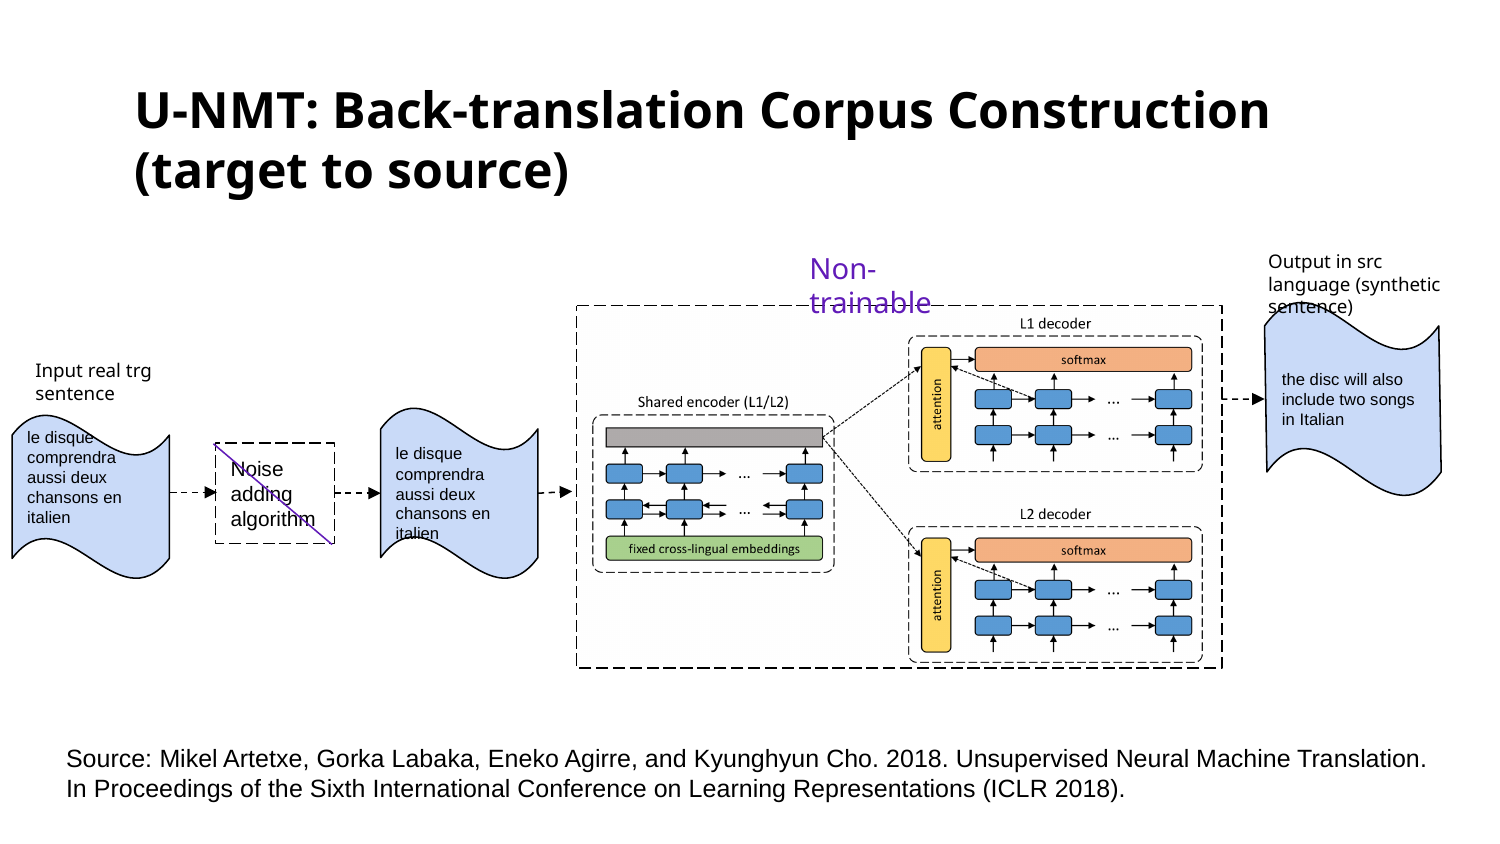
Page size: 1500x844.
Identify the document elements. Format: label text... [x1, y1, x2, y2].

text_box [213, 443, 333, 545]
text_box the disc will also include two songs in Italian [1264, 302, 1442, 496]
picture [577, 306, 1222, 668]
title U-NMT: Back-translation Corpus Construction (target to source) [119, 63, 1381, 152]
text_box Non-trainable [794, 234, 1005, 288]
text_box le disque comprendra aussi deux chansons en italien [380, 408, 538, 579]
text_box Source: Mikel Artetxe, Gorka Labaka, Eneko Agirre, and Kyunghyun Cho. 2018. Unsupervised Neural Machine Translation. In Proceedings of the Sixth International Conference on Learning Representations (ICLR 2018). [51, 727, 1469, 822]
text_box Input real trg sentence [20, 343, 206, 409]
text_box Output in src language (synthetic sentence) [1253, 234, 1484, 300]
text_box le disque comprendra aussi deux chansons en italien [12, 415, 170, 579]
